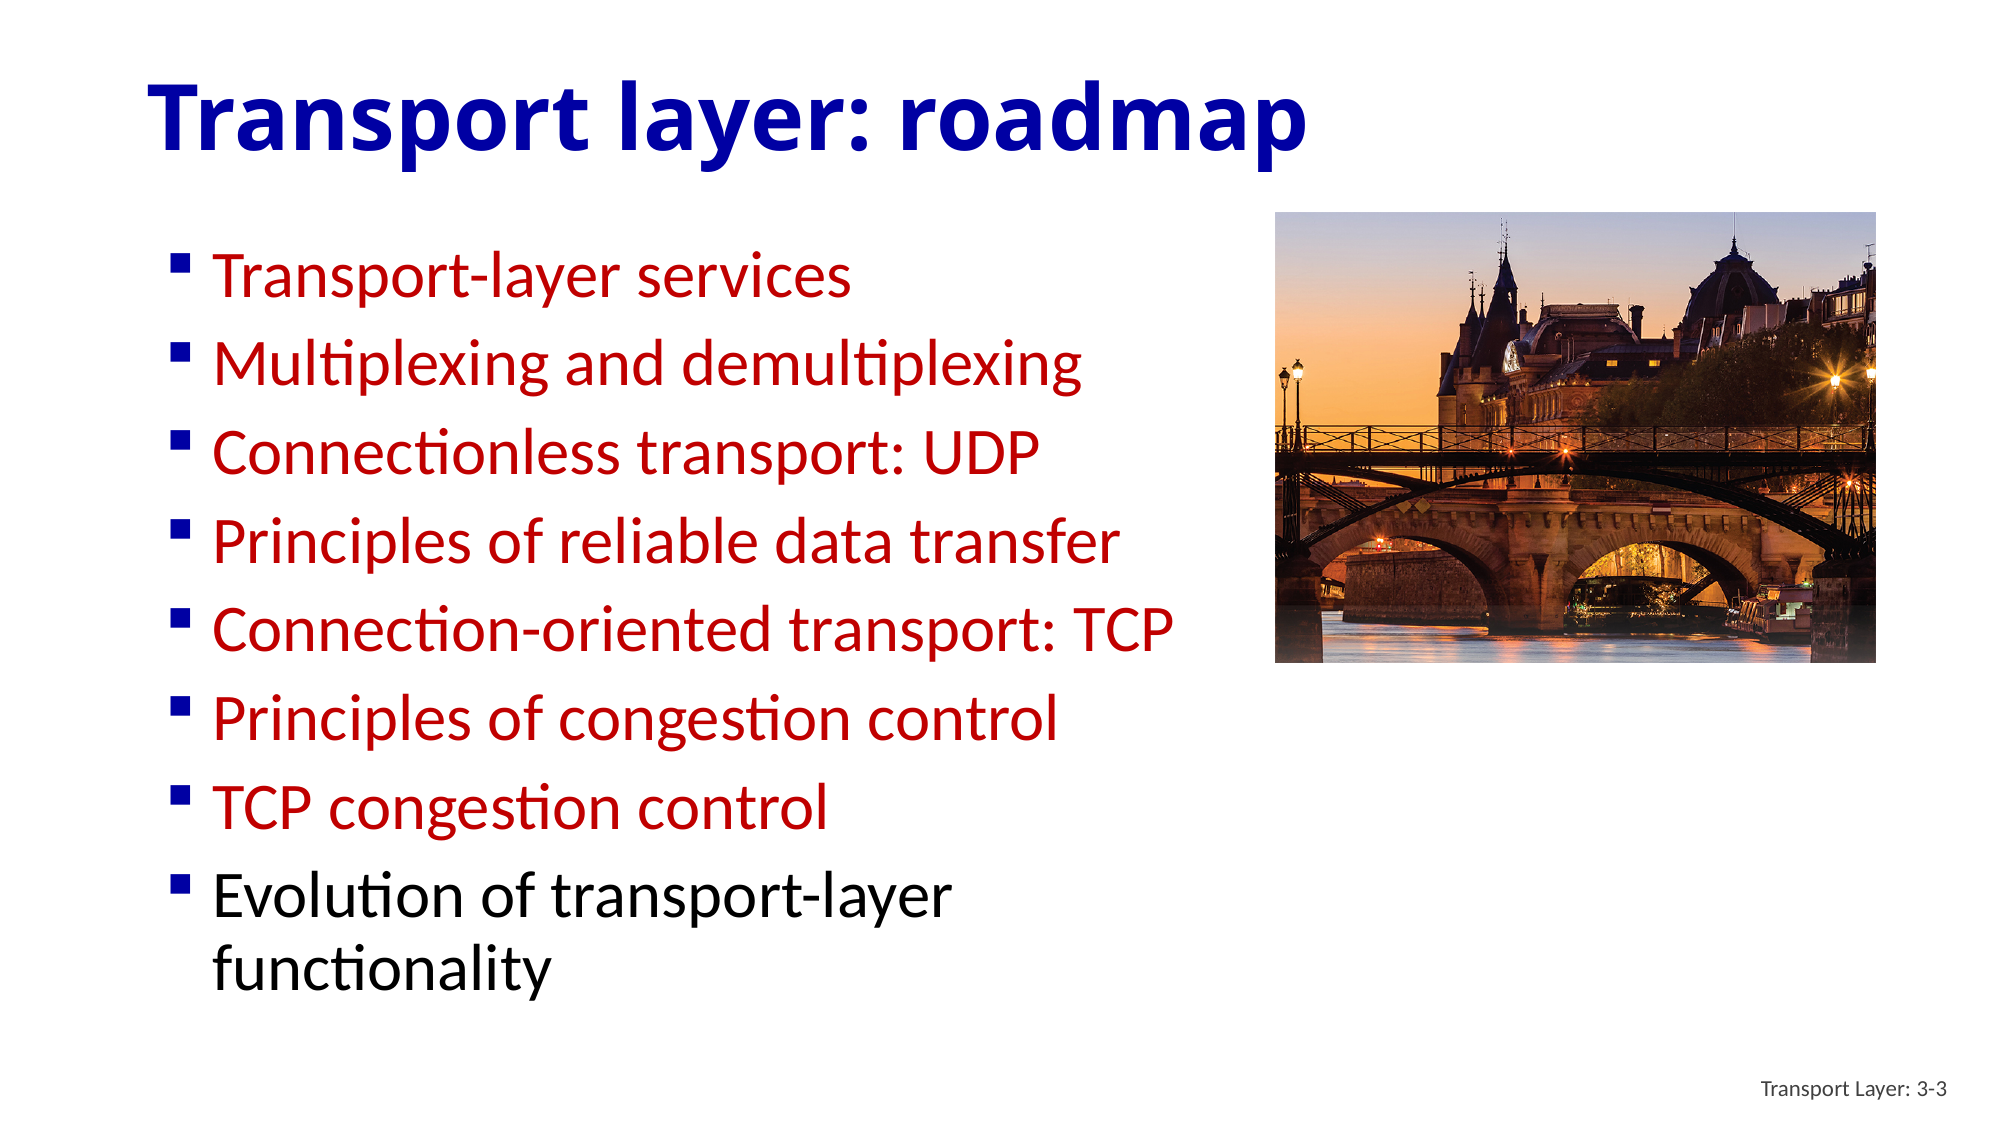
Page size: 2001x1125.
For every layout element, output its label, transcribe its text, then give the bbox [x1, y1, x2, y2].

title Transport layer: roadmap [131, 47, 1856, 195]
list Transport-layer services Multiplexing and demultiplexing Connectionless transport: UDP Principles of reliable data transfer Connection-oriented transport: TCP Principles of congestion control TCP congestion control Evolution of transport-layer functionality [131, 231, 1217, 1057]
picture [1275, 212, 1876, 663]
slide_number Transport Layer: 3-3 [1512, 1056, 1963, 1117]
